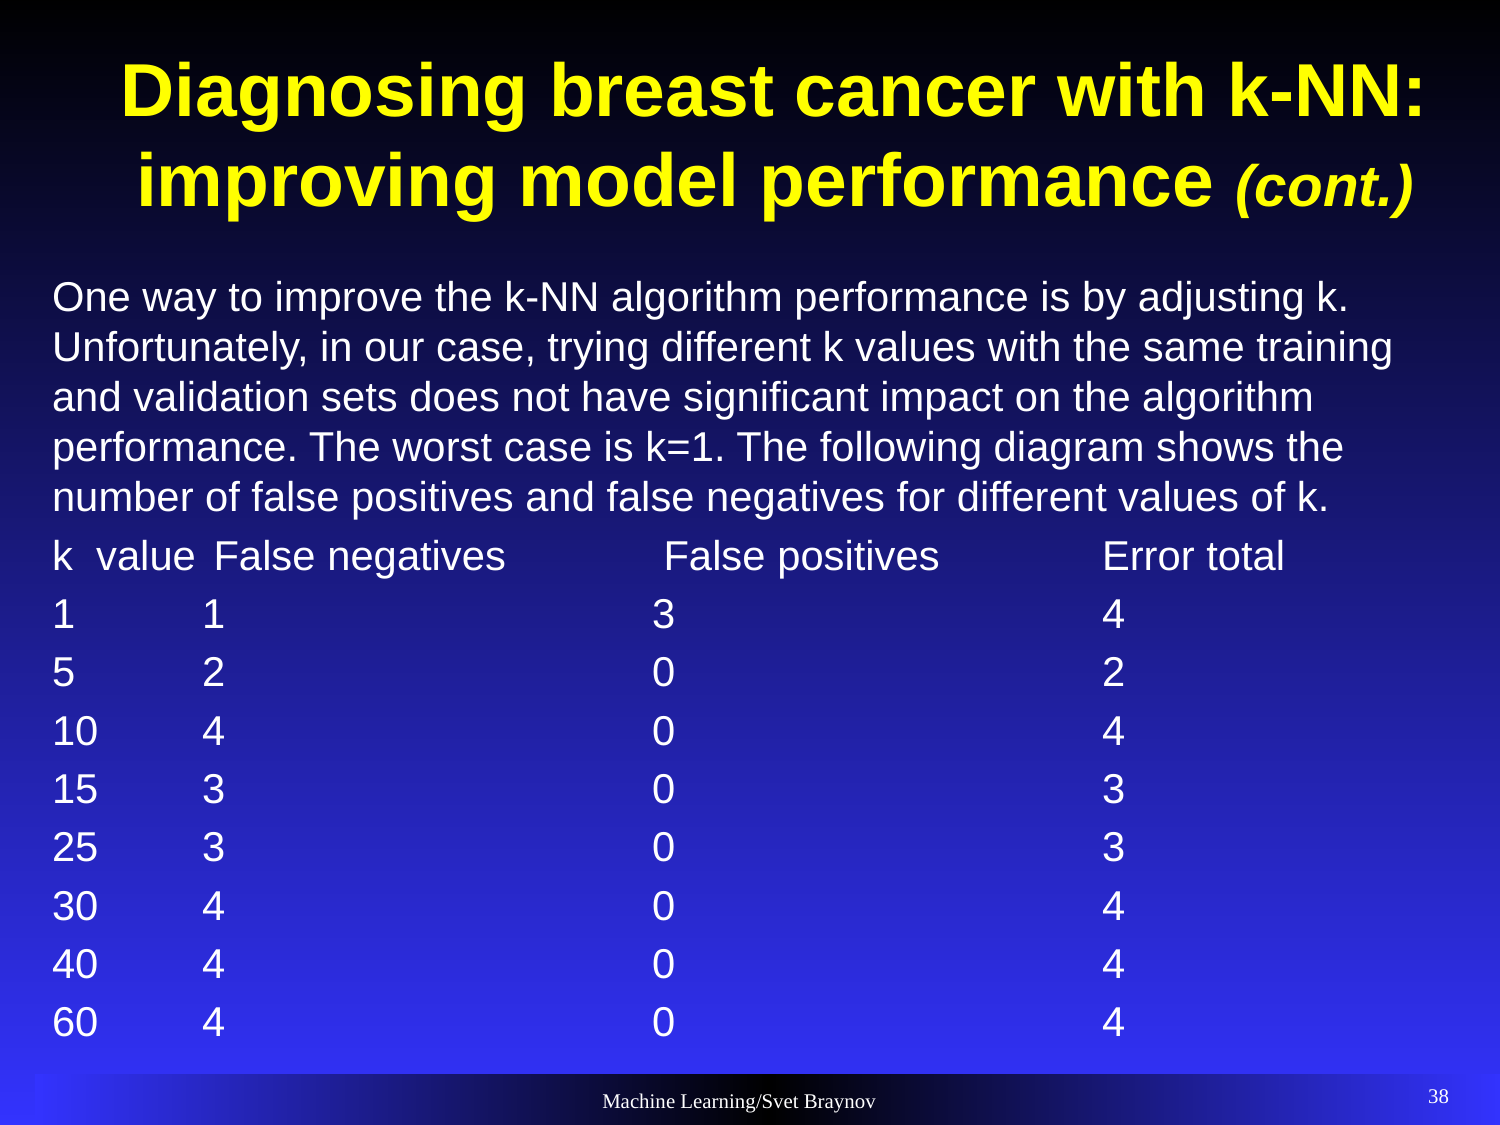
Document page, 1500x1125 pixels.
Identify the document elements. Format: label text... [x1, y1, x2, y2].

list One way to improve the k-NN algorithm performance is by adjusting k. Unfortunately, in our case, trying different k values with the same training and validation sets does not have significant impact on the algorithm performance. The worst case is k=1. The following diagram shows the number of false positives and false negatives for different values of k. k value False negatives False positives Error total 1 1 3 4 5 2 0 2 10 4 0 4 15 3 0 3 25 3 0 3 30 4 0 4 40 4 0 4 60 4 0 4 [36, 262, 1467, 938]
slide_number 38 [1413, 1074, 1500, 1125]
title Diagnosing breast cancer with k-NN: improving model performance (cont.) [87, 37, 1463, 225]
